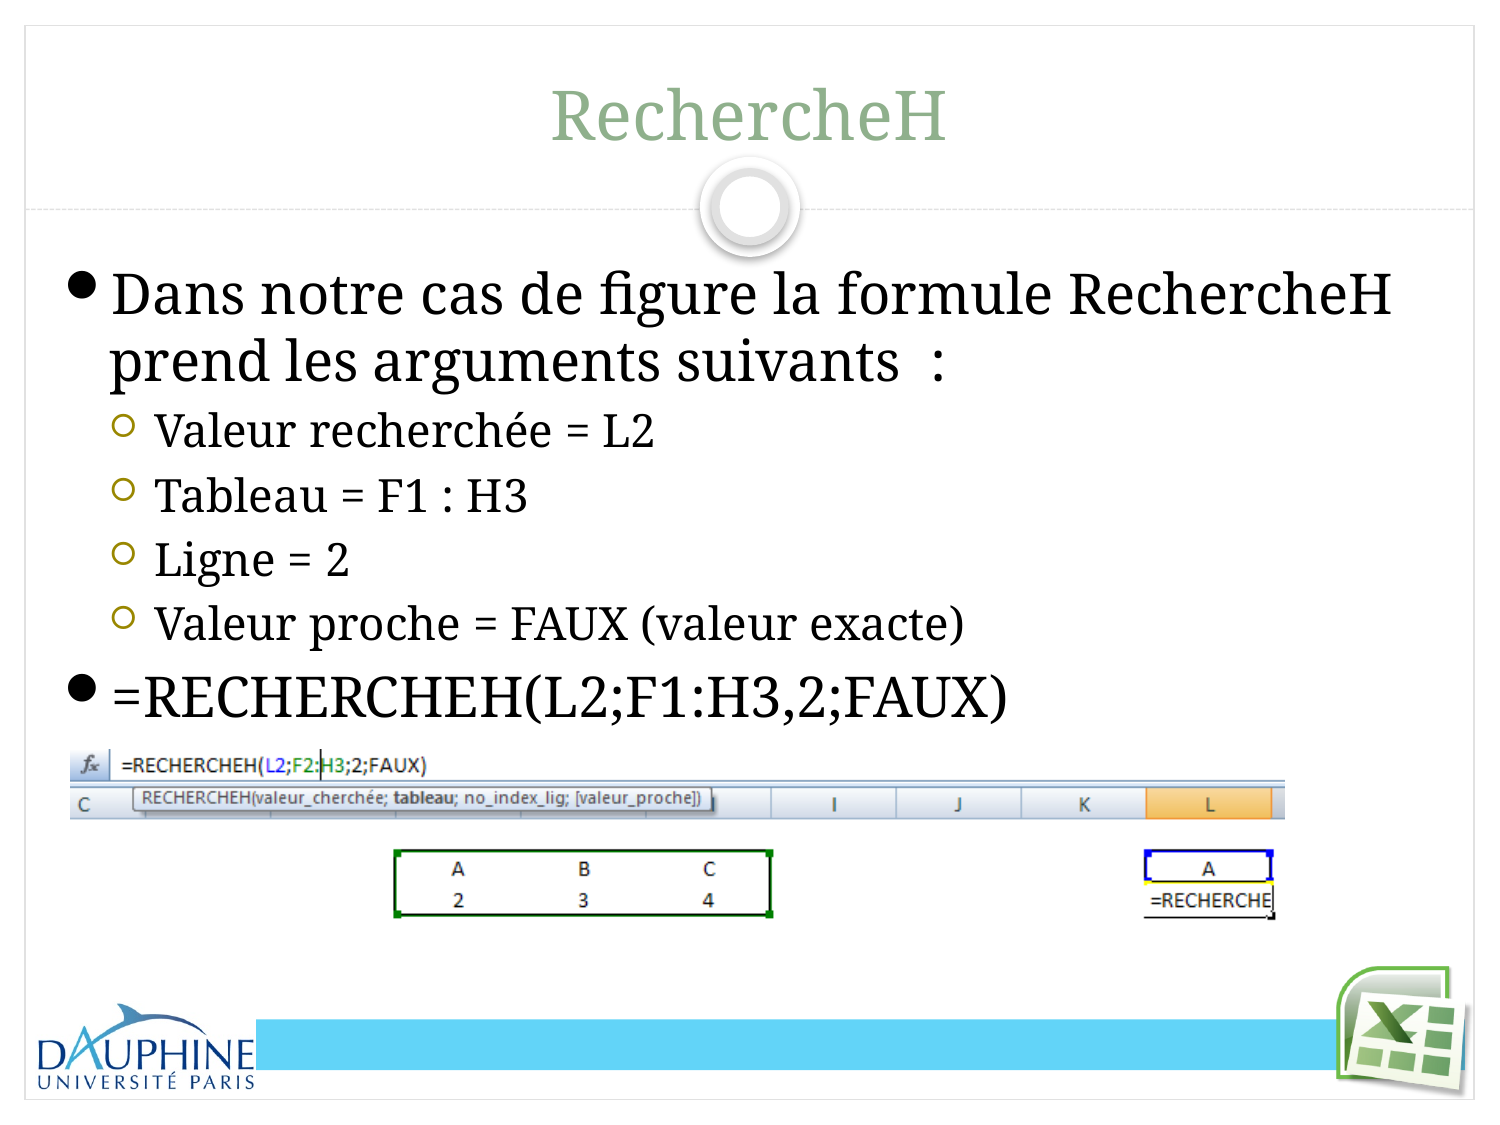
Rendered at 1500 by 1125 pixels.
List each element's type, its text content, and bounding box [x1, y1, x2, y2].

title RechercheH [49, 37, 1450, 162]
list Dans notre cas de figure la formule RechercheH prend les arguments suivants : Valeur recherchée = L2 Tableau = F1 : H3 Ligne = 2 Valeur proche = FAUX (valeur exacte) =RECHERCHEH(L2;F1:H3,2;FAUX) [49, 250, 1445, 1001]
picture [1324, 949, 1477, 1102]
picture [35, 1001, 256, 1090]
picture [70, 749, 1285, 940]
